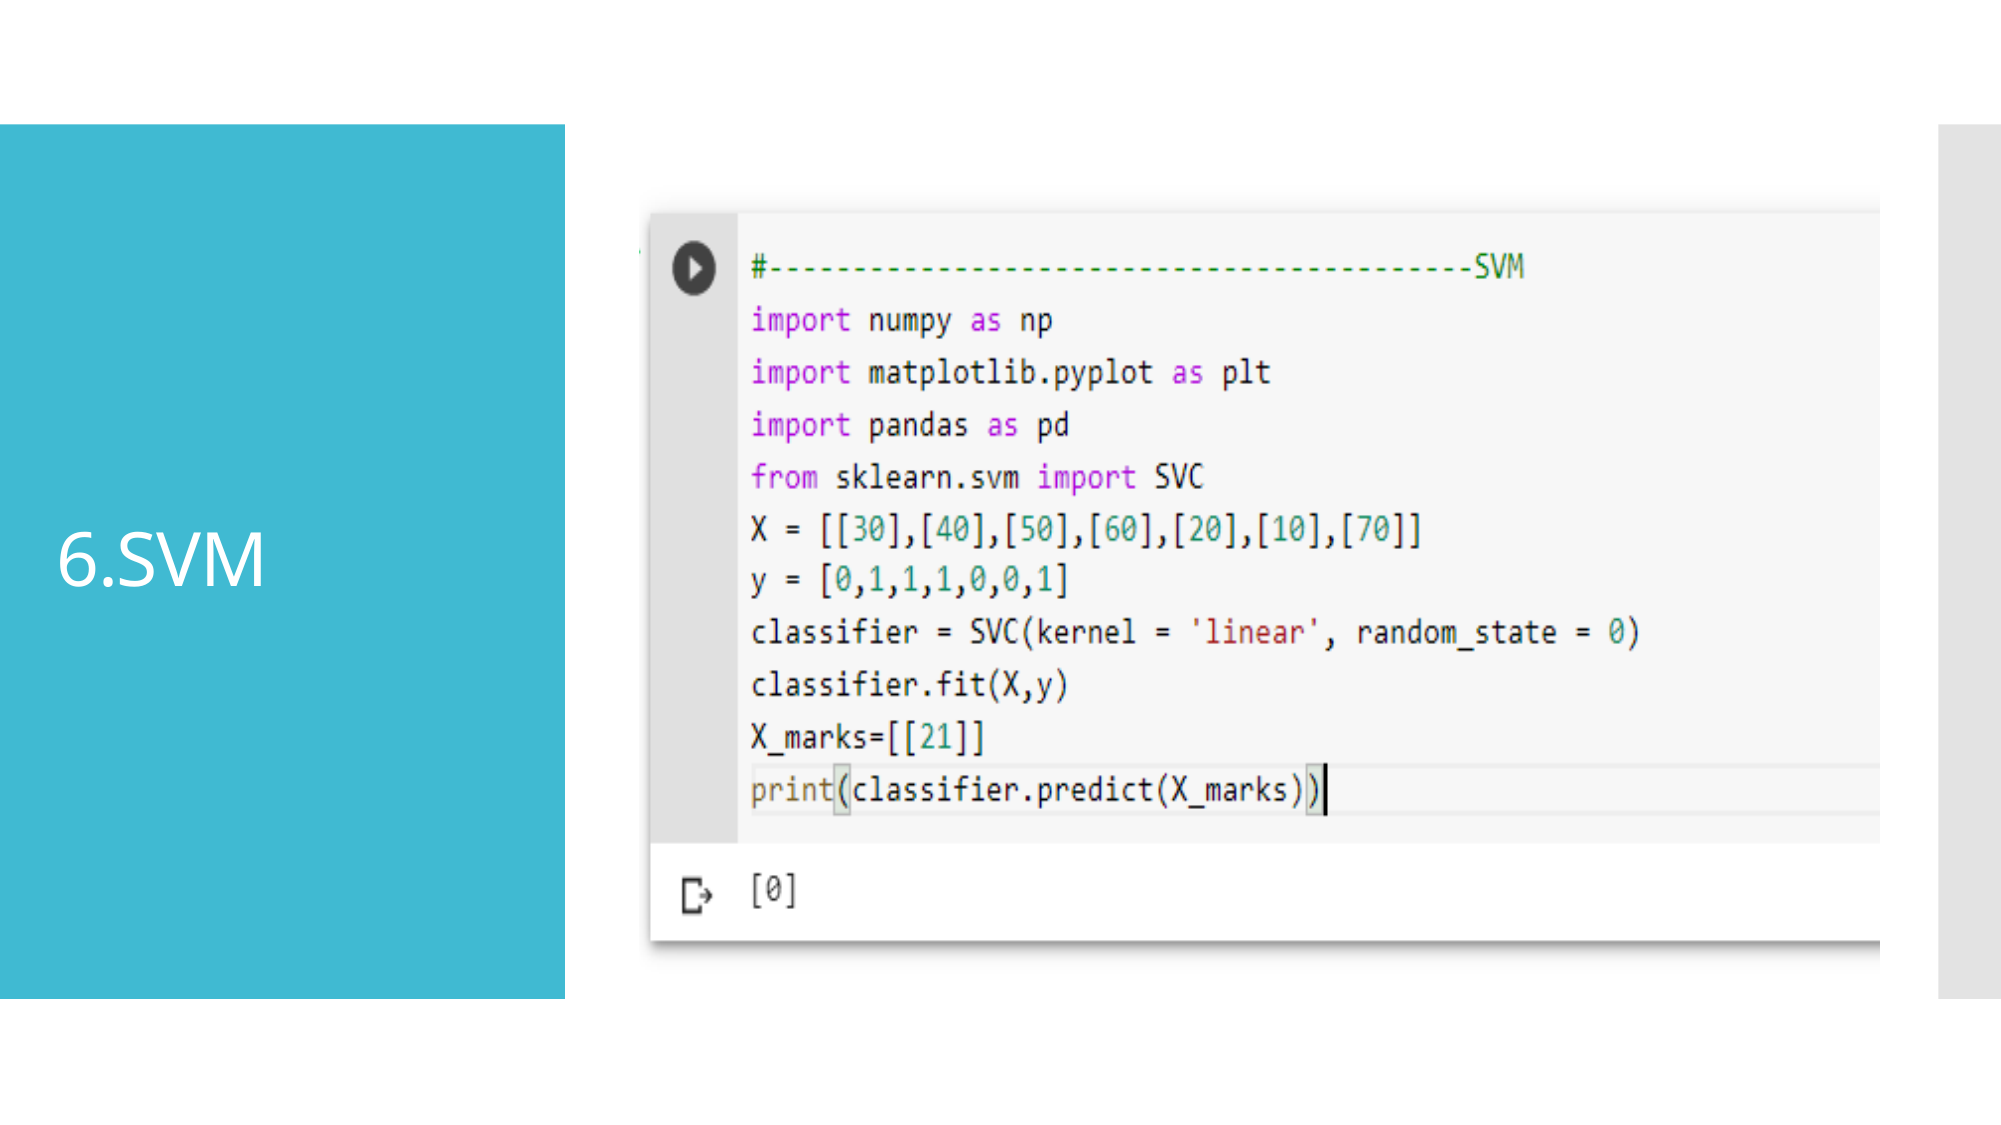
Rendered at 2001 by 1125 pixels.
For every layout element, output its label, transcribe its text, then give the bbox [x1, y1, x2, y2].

title 6.SVM [41, 184, 525, 940]
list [639, 184, 1881, 975]
